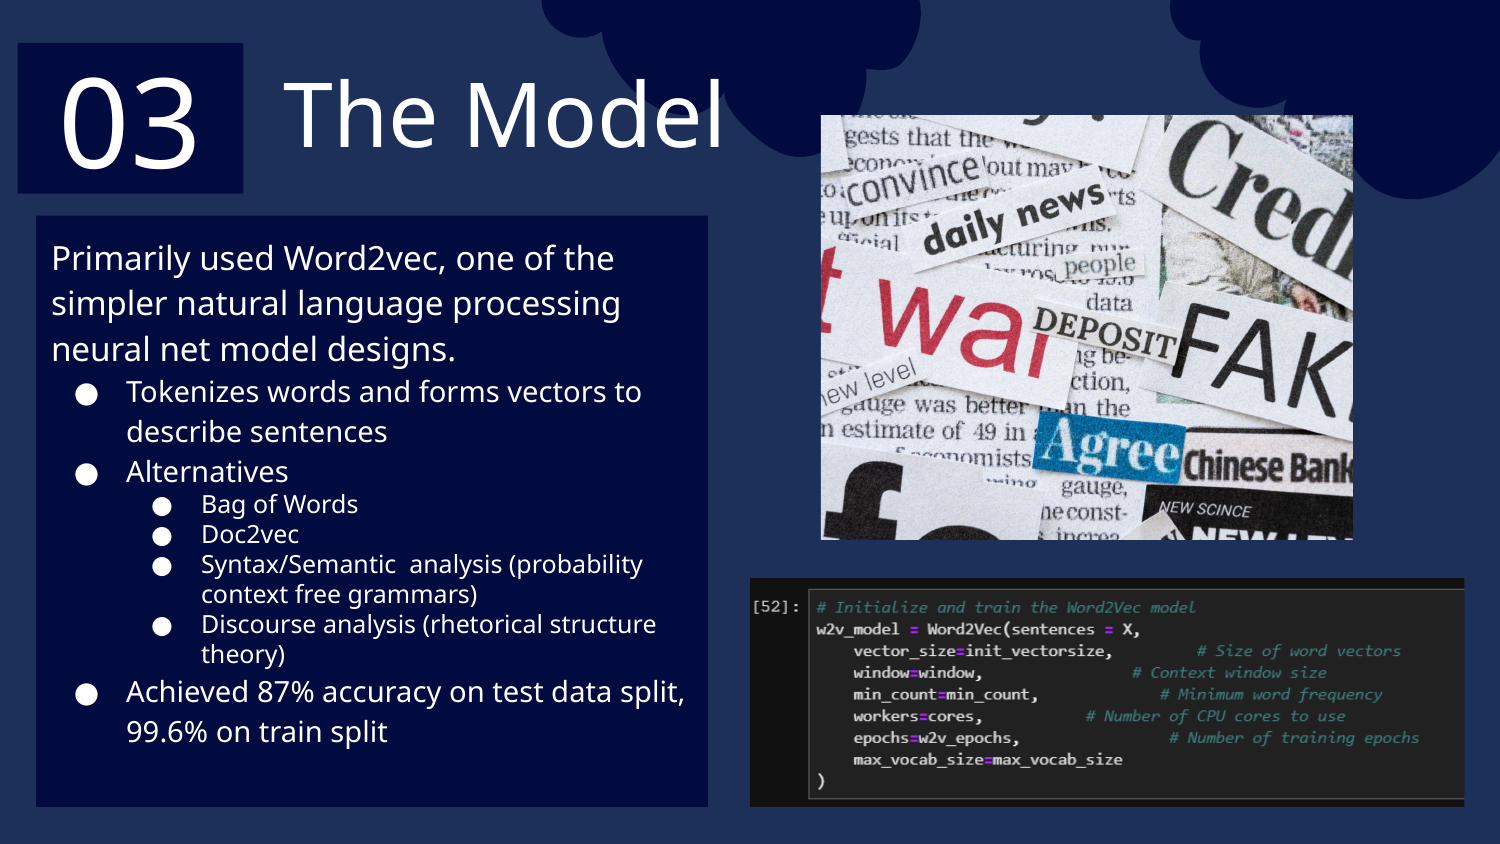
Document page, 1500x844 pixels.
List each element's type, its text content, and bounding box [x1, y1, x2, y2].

picture [749, 578, 1465, 807]
title The Model [268, 42, 1353, 194]
subtitle Primarily used Word2vec, one of the simpler natural language processing neural net model designs. Tokenizes words and forms vectors to describe sentences Alternatives Bag of Words Doc2vec Syntax/Semantic analysis (probability context free grammars) Discourse analysis (rhetorical structure theory) Achieved 87% accuracy on test data split, 99.6% on train split “Automatic deception detection: Methods for finding fake news” doi/10.1002/pra2.2015.145052010082. Accessed 18 Sept. 2023. [36, 215, 709, 807]
title 03 [17, 42, 244, 194]
picture [820, 114, 1354, 540]
